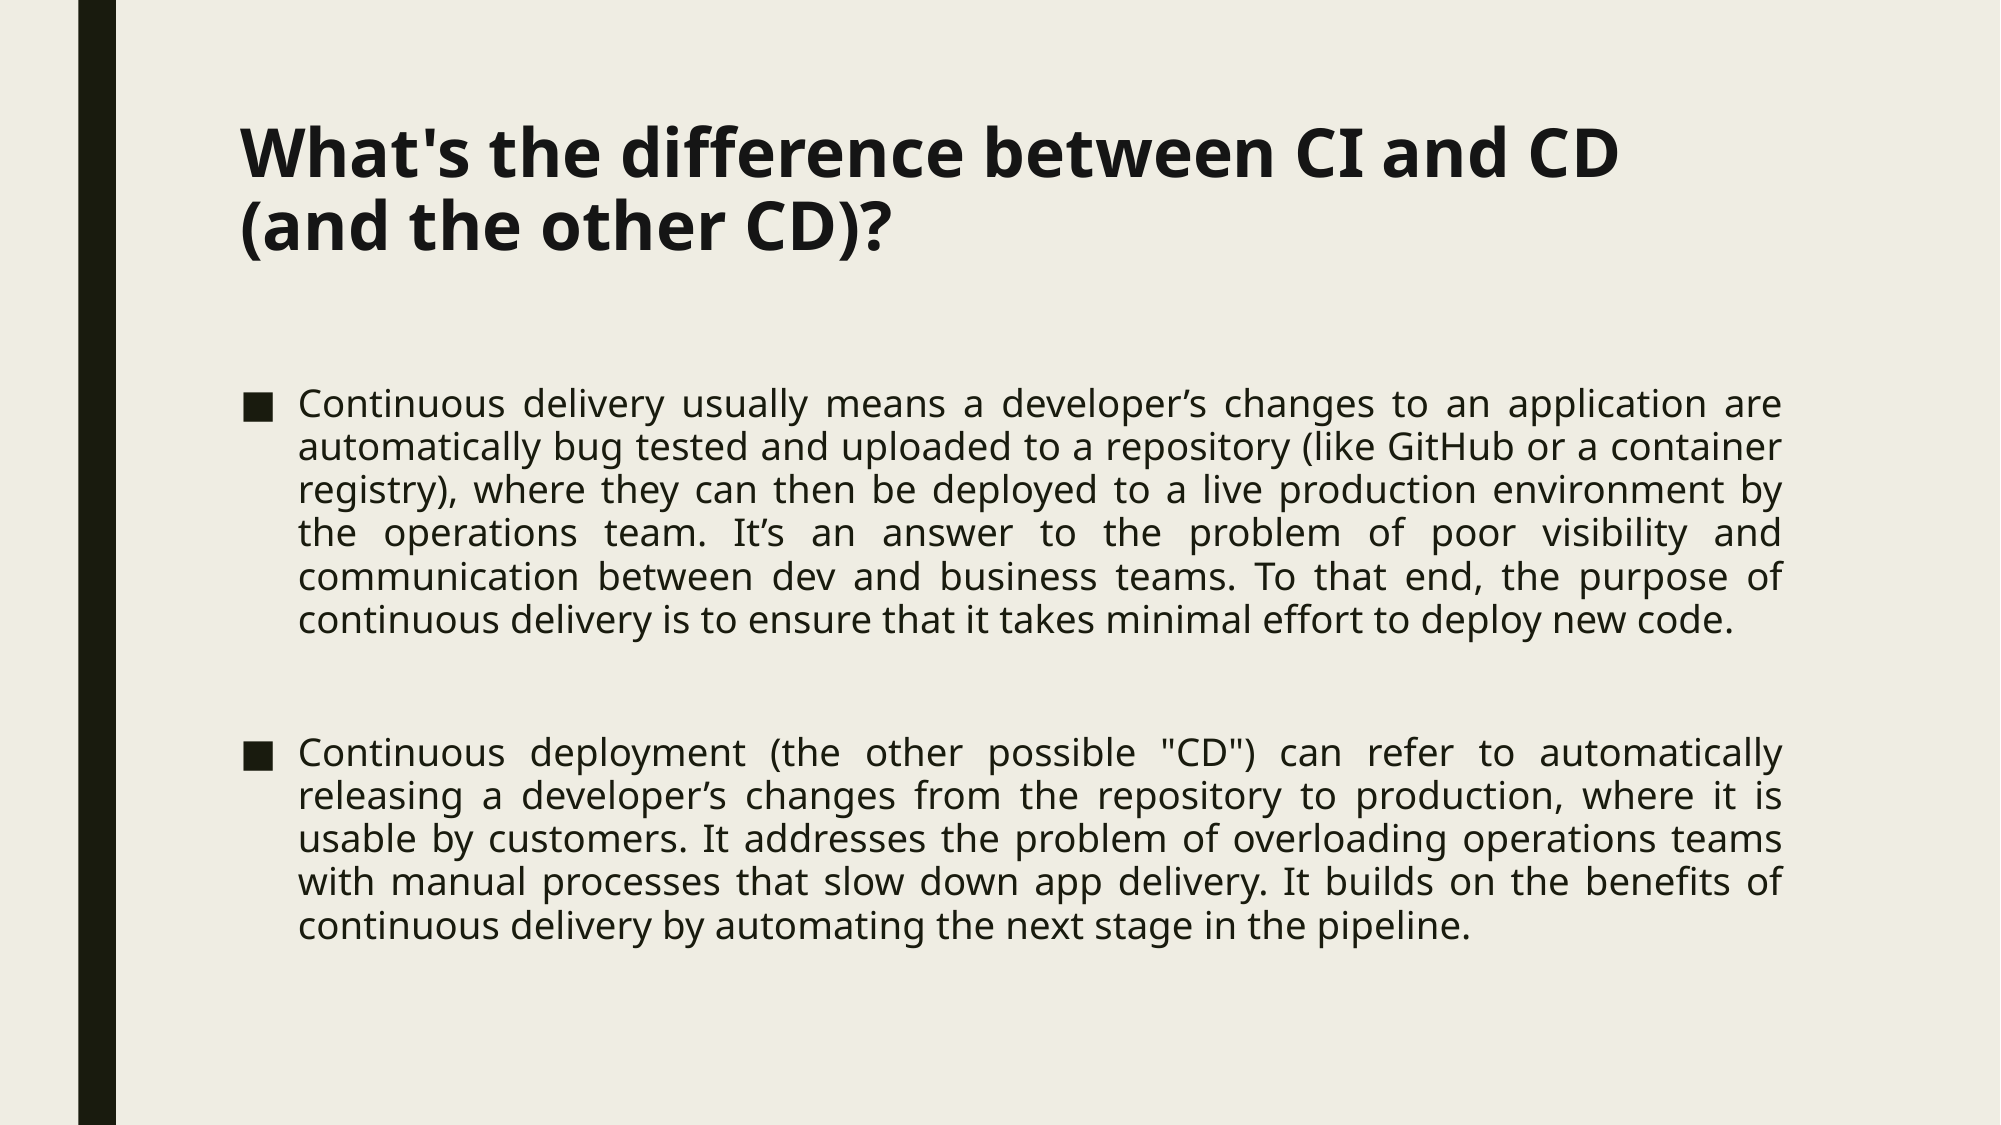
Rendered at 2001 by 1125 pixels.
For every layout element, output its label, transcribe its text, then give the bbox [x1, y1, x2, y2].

title What's the difference between CI and CD (and the other CD)? [225, 112, 1800, 357]
list Continuous delivery usually means a developer’s changes to an application are automatically bug tested and uploaded to a repository (like GitHub or a container registry), where they can then be deployed to a live production environment by the operations team. It’s an answer to the problem of poor visibility and communication between dev and business teams. To that end, the purpose of continuous delivery is to ensure that it takes minimal effort to deploy new code. Continuous deployment (the other possible "CD") can refer to automatically releasing a developer’s changes from the repository to production, where it is usable by customers. It addresses the problem of overloading operations teams with manual processes that slow down app delivery. It builds on the benefits of continuous delivery by automating the next stage in the pipeline. [225, 375, 1800, 963]
